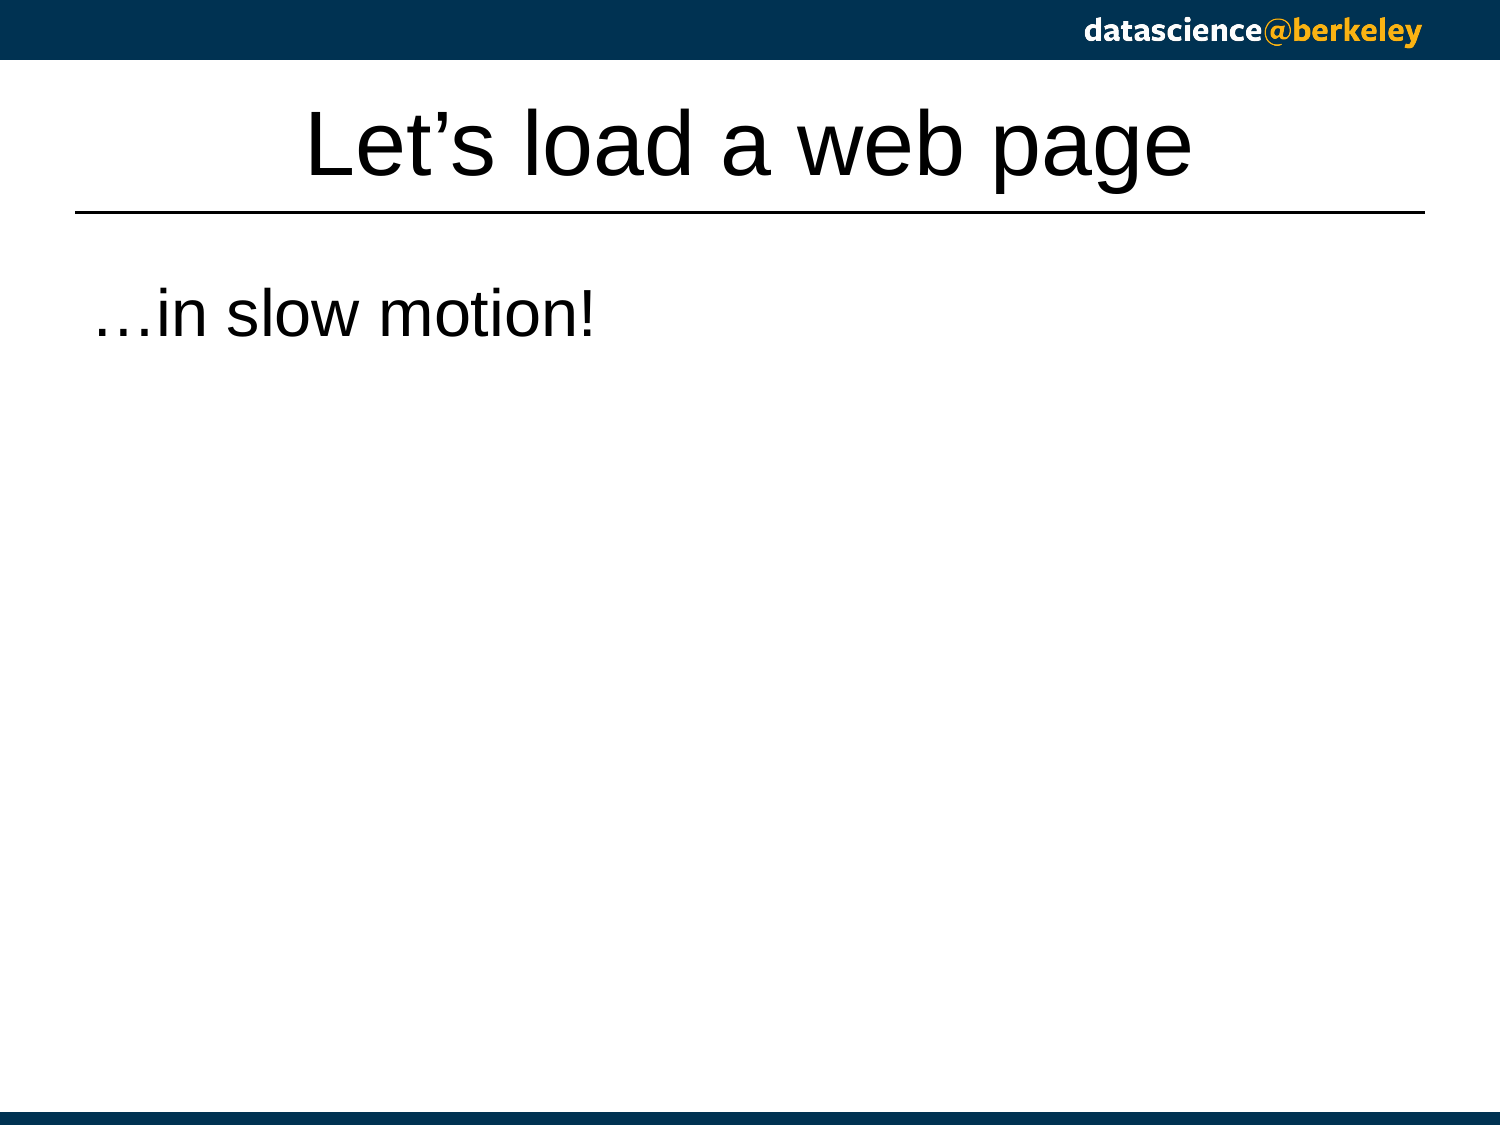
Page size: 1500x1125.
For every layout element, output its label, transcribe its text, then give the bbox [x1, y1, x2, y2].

picture [1079, 10, 1431, 52]
list …in slow motion! [75, 262, 1425, 1005]
title Let’s load a web page [75, 45, 1425, 233]
